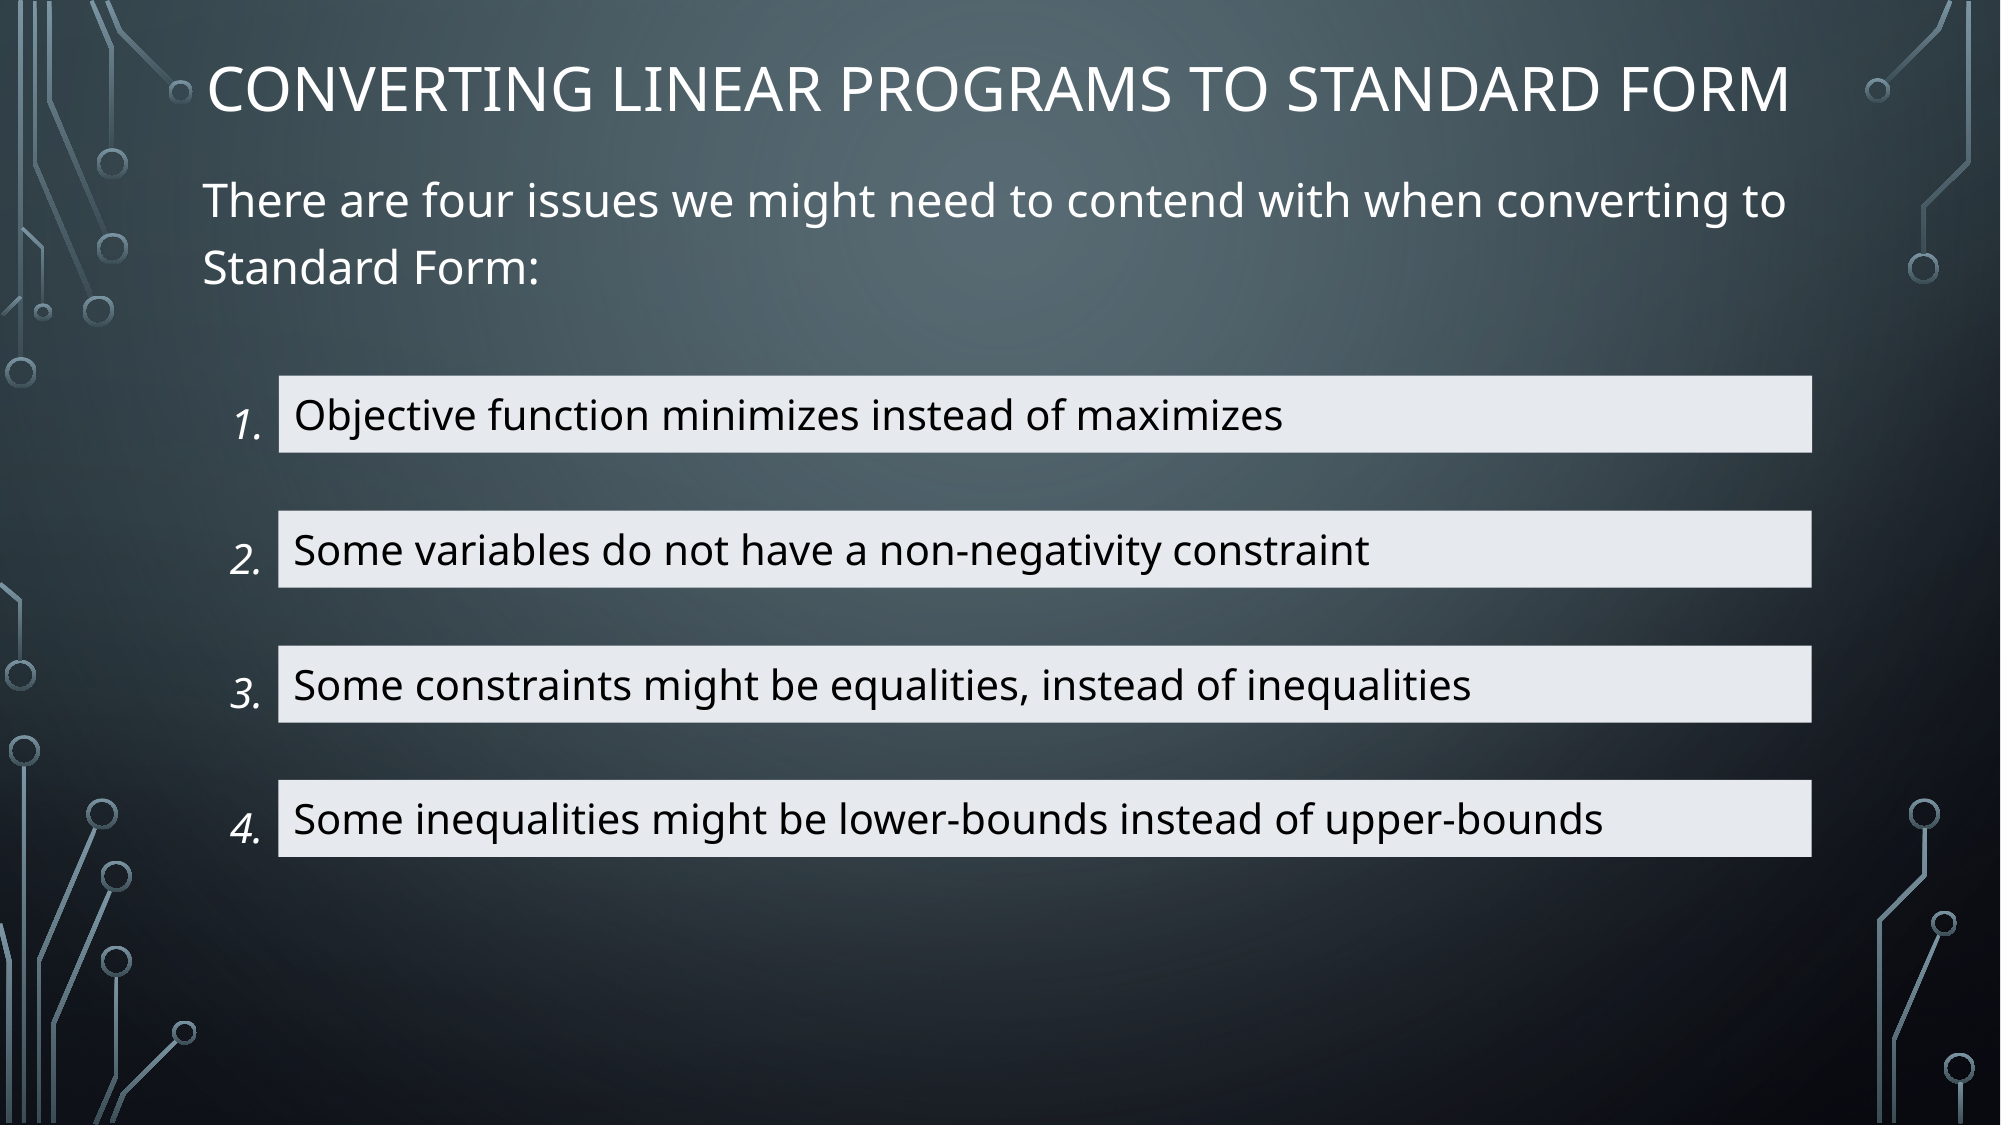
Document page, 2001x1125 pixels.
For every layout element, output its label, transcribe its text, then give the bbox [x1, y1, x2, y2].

text_box 4. [187, 784, 279, 875]
text_box Some constraints might be equalities, instead of inequalities [278, 645, 1812, 723]
text_box 3. [187, 649, 279, 740]
text_box 1. [187, 380, 280, 471]
text_box Objective function minimizes instead of maximizes [278, 375, 1813, 453]
title Converting Linear Programs to Standard Form [187, 20, 1813, 152]
text_box 2. [187, 515, 279, 606]
text_box Some variables do not have a non-negativity constraint [278, 510, 1812, 588]
text_box Some inequalities might be lower-bounds instead of upper-bounds [278, 779, 1812, 857]
list There are four issues we might need to contend with when converting to Standard Form: [187, 152, 1855, 302]
